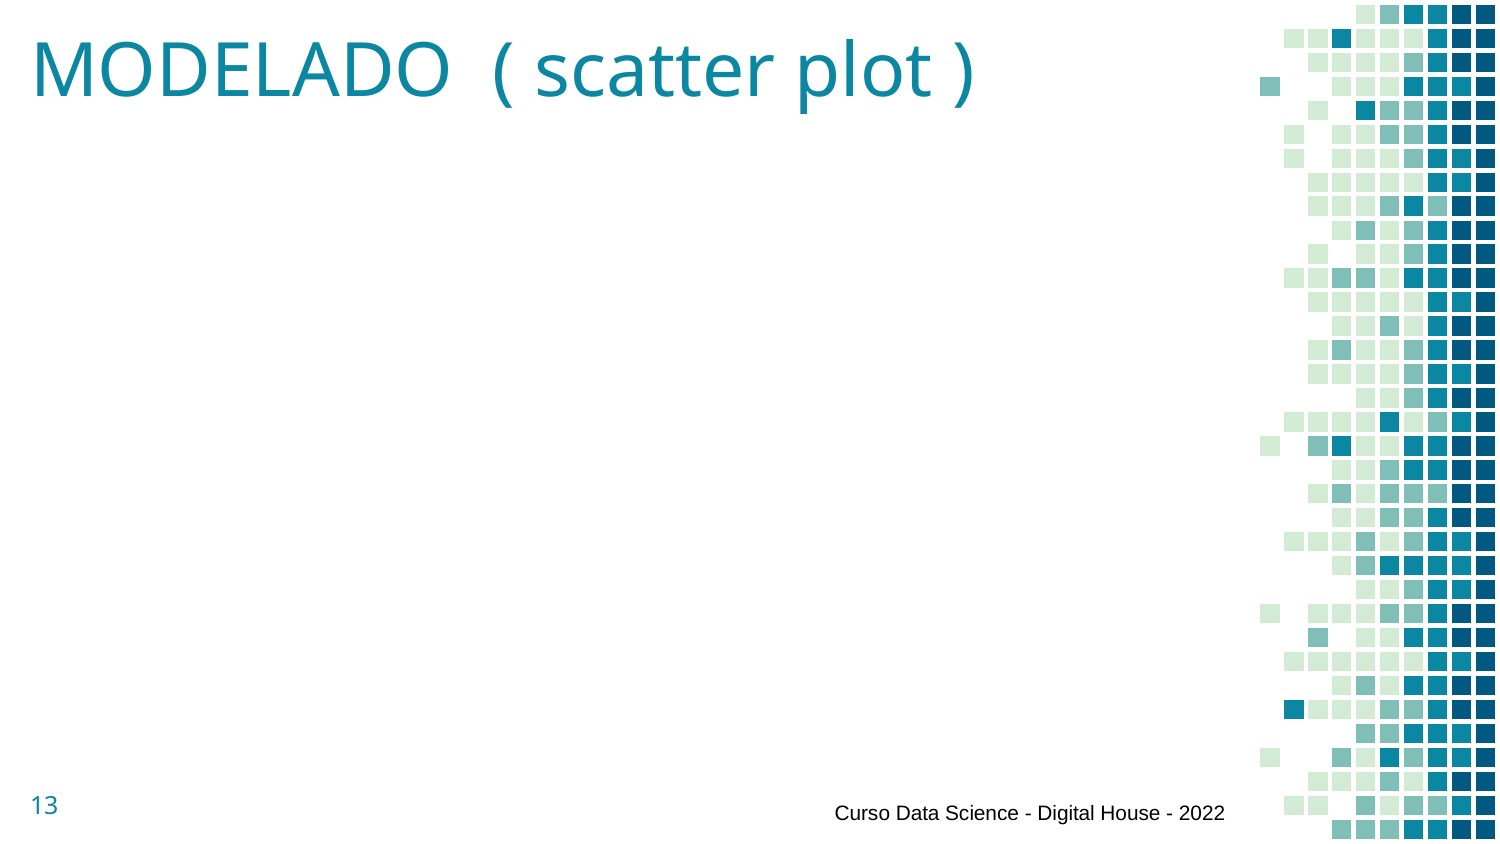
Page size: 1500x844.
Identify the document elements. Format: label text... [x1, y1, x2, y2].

text_box Curso Data Science - Digital House - 2022 [819, 786, 1245, 837]
slide_number 13 [15, 774, 105, 839]
title MODELADO ( scatter plot ) [15, 4, 1044, 127]
